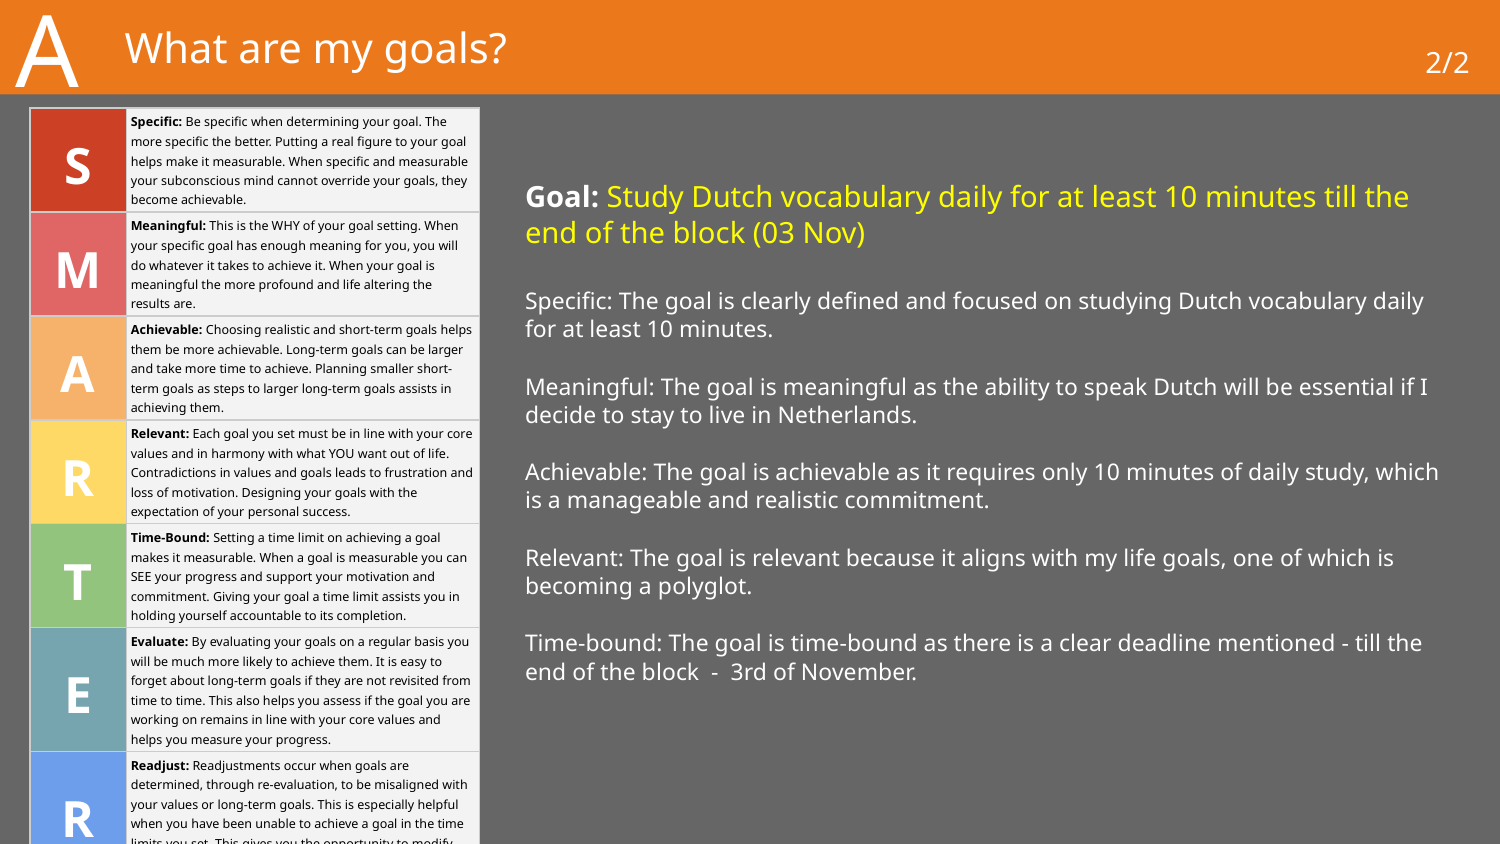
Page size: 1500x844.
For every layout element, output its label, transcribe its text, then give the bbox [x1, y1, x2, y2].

table_cell Evaluate: By evaluating your goals on a regular basis you will be much more likely to achieve them. It is easy to forget about long-term goals if they are not revisited from time to time. This also helps you assess if the goal you are working on remains in line with your core values and helps you measure your progress. [127, 628, 479, 751]
title What are my goals? [109, 0, 1010, 94]
table_cell T [31, 524, 126, 627]
table_cell Time-Bound: Setting a time limit on achieving a goal makes it measurable. When a goal is measurable you can SEE your progress and support your motivation and commitment. Giving your goal a time limit assists you in holding yourself accountable to its completion. [127, 524, 479, 627]
list Goal: Study Dutch vocabulary daily for at least 10 minutes till the end of the block (03 Nov) Specific: The goal is clearly defined and focused on studying Dutch vocabulary daily for at least 10 minutes. Meaningful: The goal is meaningful as the ability to speak Dutch will be essential if I decide to stay to live in Netherlands. Achievable: The goal is achievable as it requires only 10 minutes of daily study, which is a manageable and realistic commitment. Relevant: The goal is relevant because it aligns with my life goals, one of which is becoming a polyglot. Time-bound: The goal is time-bound as there is a clear deadline mentioned - till the end of the block - 3rd of November. [510, 161, 1470, 813]
table_cell Meaningful: This is the WHY of your goal setting. When your specific goal has enough meaning for you, you will do whatever it takes to achieve it. When your goal is meaningful the more profound and life altering the results are. [127, 213, 479, 315]
table_cell Readjust: Readjustments occur when goals are determined, through re-evaluation, to be misaligned with your values or long-term goals. This is especially helpful when you have been unable to achieve a goal in the time limits you set. This gives you the opportunity to modify your approach and increase your chances of success. [127, 752, 479, 844]
table_cell M [31, 213, 126, 315]
table_header Specific: Be specific when determining your goal. The more specific the better. Putting a real figure to your goal helps make it measurable. When specific and measurable your subconscious mind cannot override your goals, they become achievable. [127, 109, 479, 211]
title 2/2 [1159, 0, 1485, 94]
table_cell Relevant: Each goal you set must be in line with your core values and in harmony with what YOU want out of life. Contradictions in values and goals leads to frustration and loss of motivation. Designing your goals with the expectation of your personal success. [127, 421, 479, 523]
table_cell E [31, 628, 126, 751]
table_cell Achievable: Choosing realistic and short-term goals helps them be more achievable. Long-term goals can be larger and take more time to achieve. Planning smaller short-term goals as steps to larger long-term goals assists in achieving them. [127, 317, 479, 419]
title A [0, 0, 95, 94]
table_header S [31, 109, 126, 211]
table_cell A [31, 317, 126, 419]
table_cell R [31, 752, 126, 844]
table_cell R [31, 421, 126, 523]
